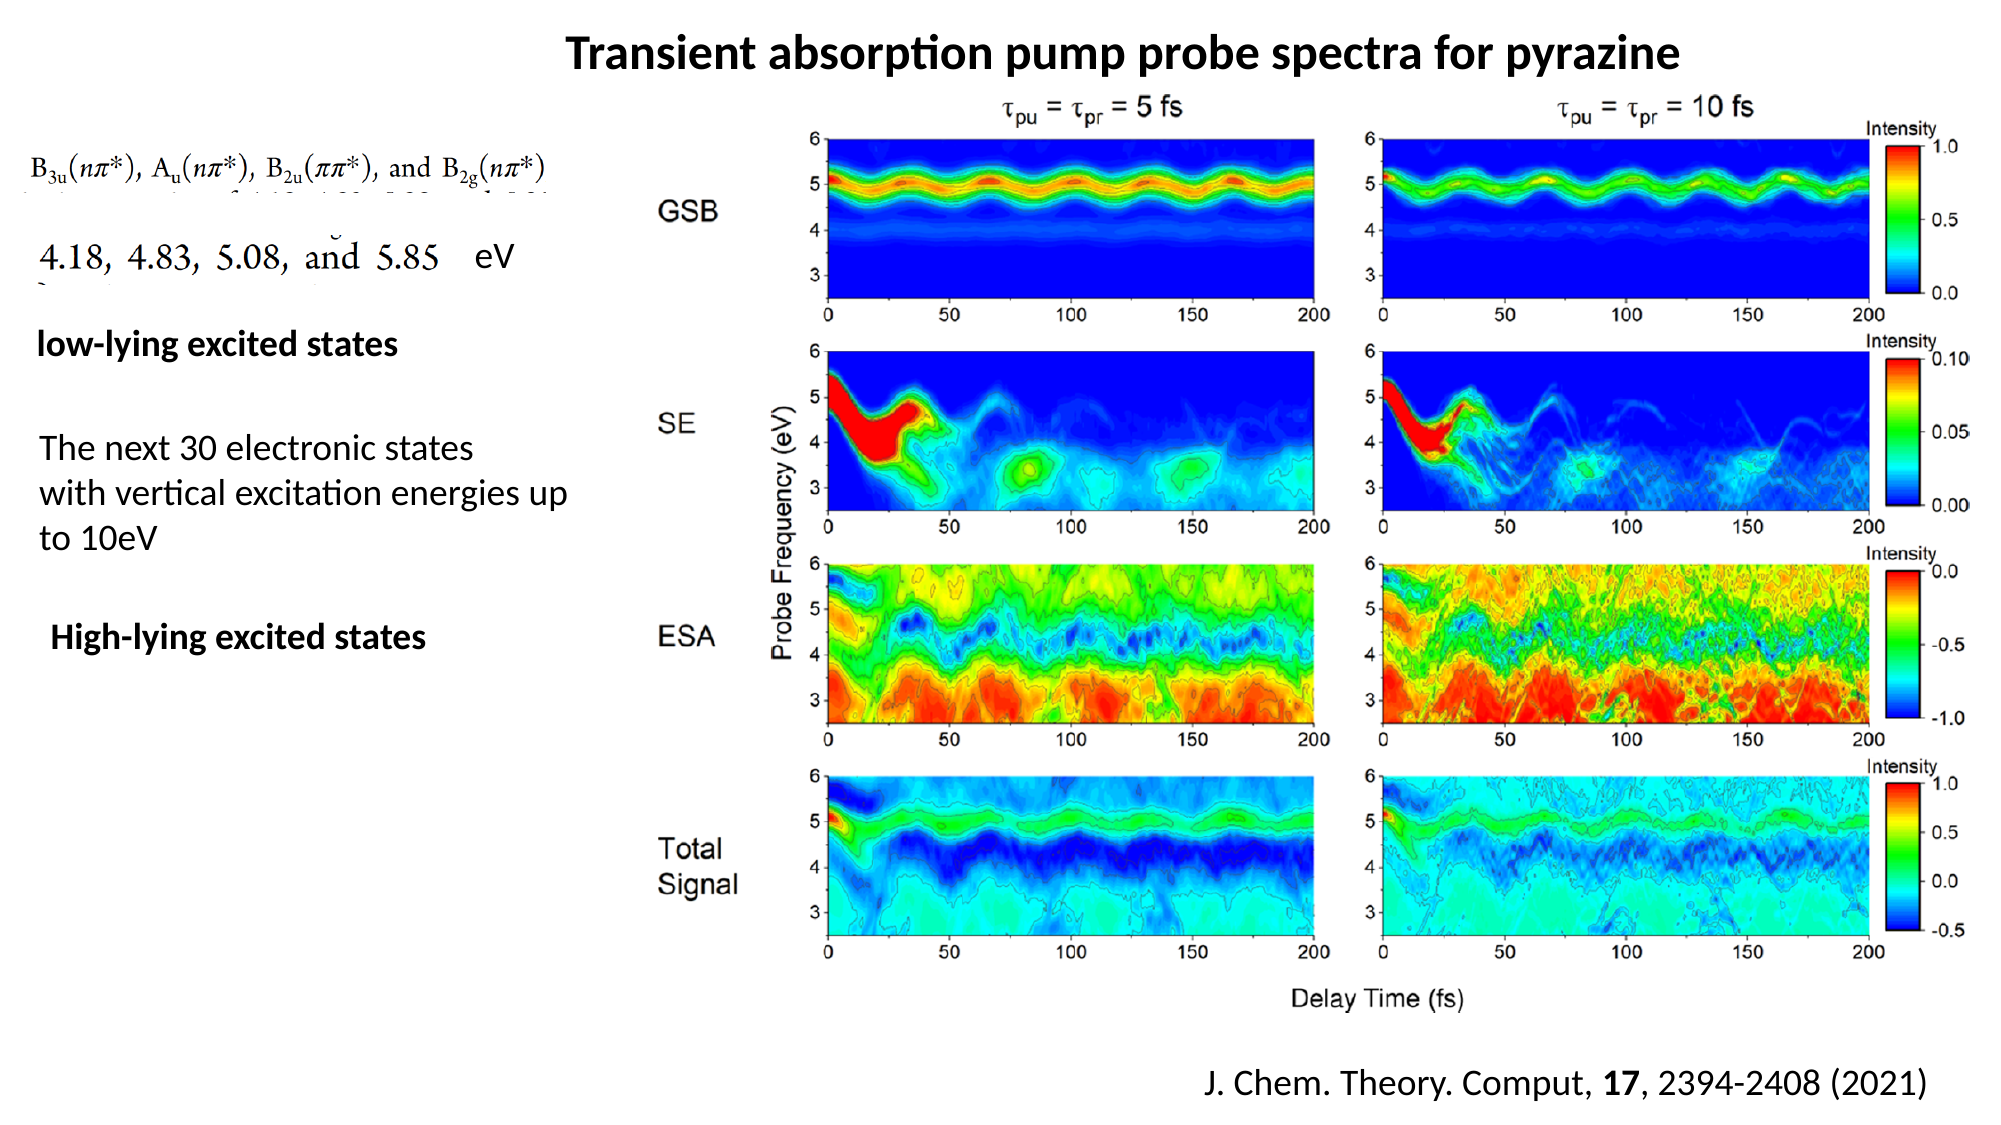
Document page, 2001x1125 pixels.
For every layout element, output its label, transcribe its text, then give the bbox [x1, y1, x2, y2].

picture [609, 88, 1998, 1037]
picture [20, 145, 546, 193]
text_box Transient absorption pump probe spectra for pyrazine [550, 12, 1708, 88]
text_box High-lying excited states [35, 604, 442, 665]
text_box The next 30 electronic states with vertical excitation energies up to 10eV [24, 416, 593, 566]
text_box eV [459, 223, 530, 284]
text_box J. Chem. Theory. Comput, 17, 2394-2408 (2021) [1189, 1051, 1952, 1125]
picture [34, 235, 442, 285]
text_box low-lying excited states [21, 311, 414, 372]
